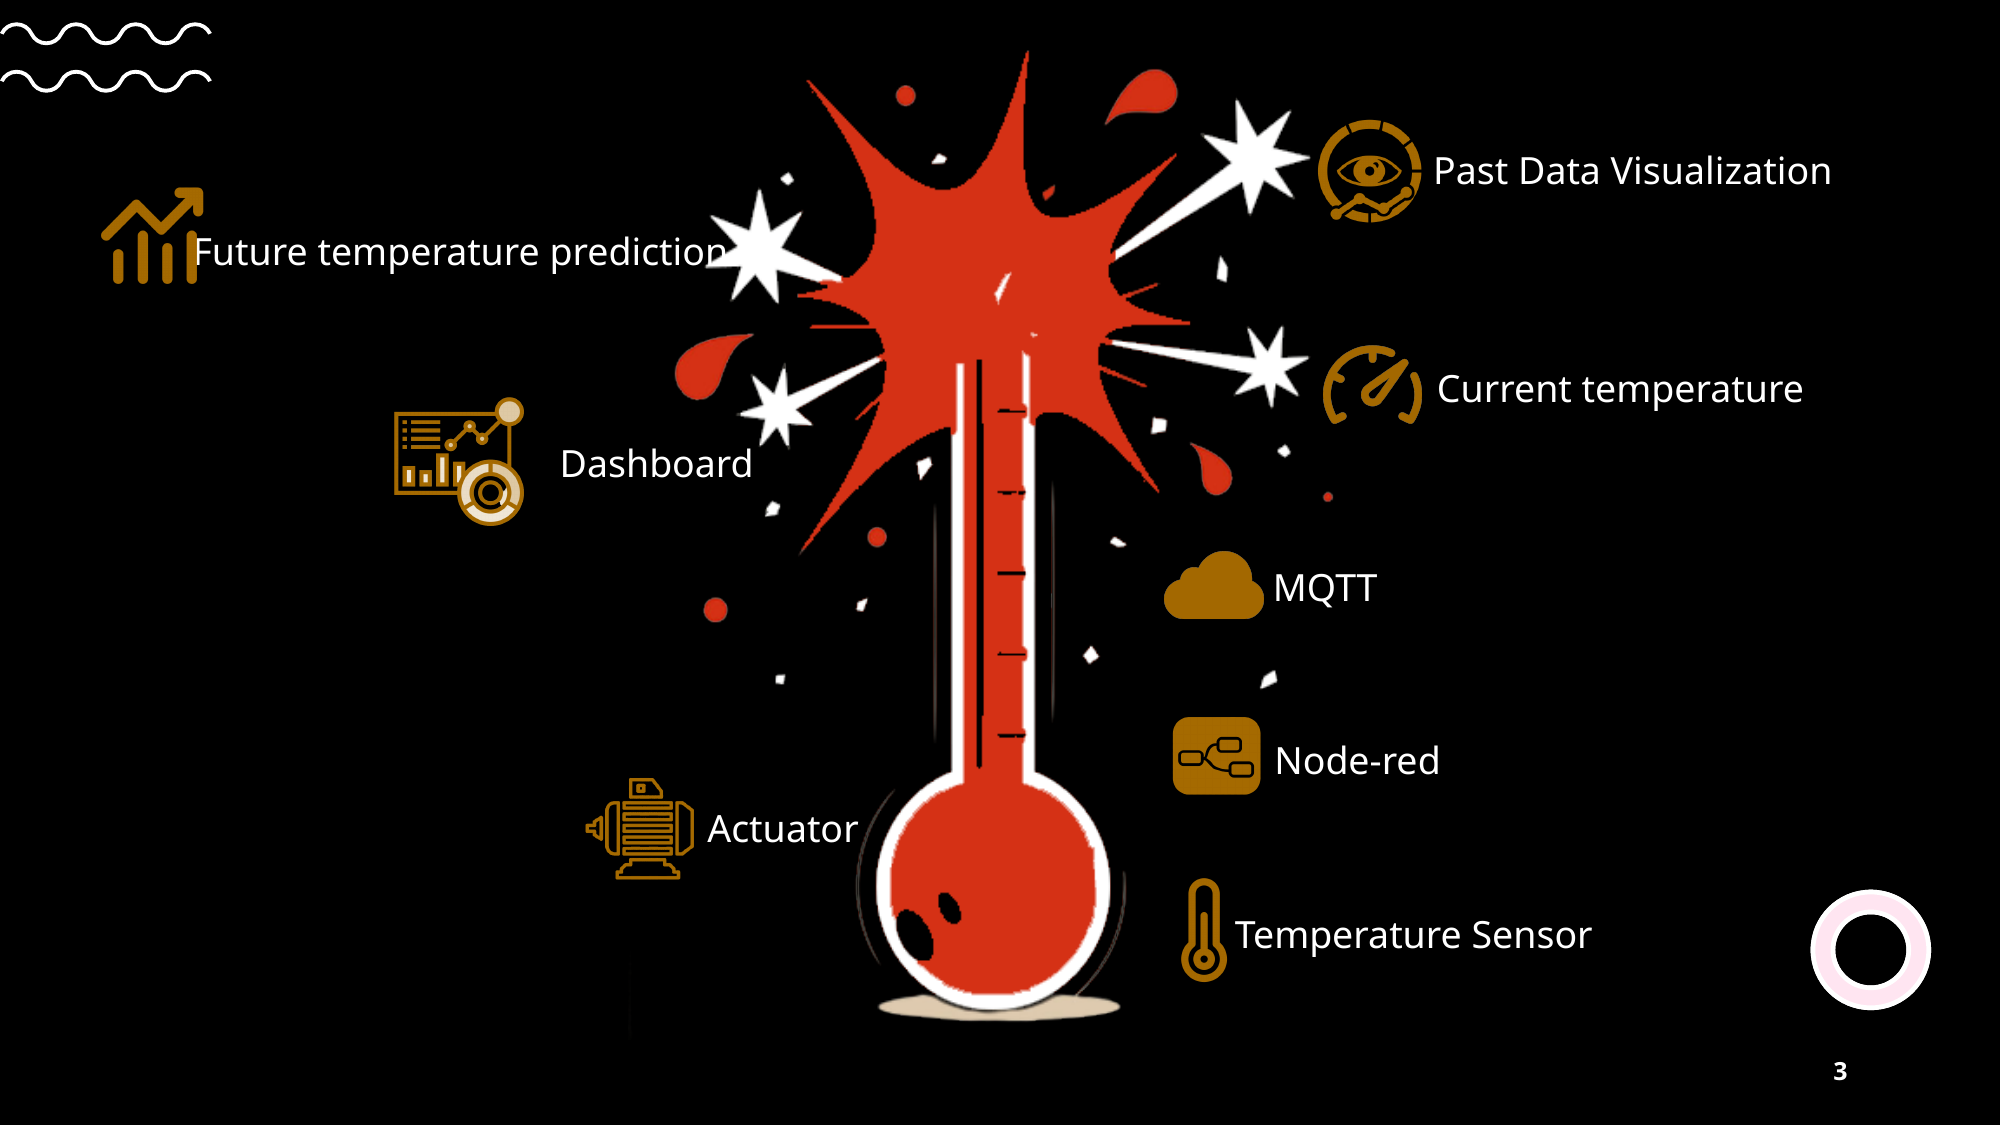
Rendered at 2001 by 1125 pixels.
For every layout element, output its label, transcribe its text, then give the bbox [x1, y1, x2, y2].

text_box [1323, 335, 1800, 434]
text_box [68, 179, 718, 292]
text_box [1146, 872, 1592, 988]
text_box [1146, 717, 1457, 796]
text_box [392, 394, 1070, 528]
slide_number 3 [1412, 1042, 1863, 1103]
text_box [1164, 535, 1387, 635]
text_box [1312, 112, 1829, 234]
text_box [570, 771, 876, 886]
picture [628, 35, 1413, 1043]
